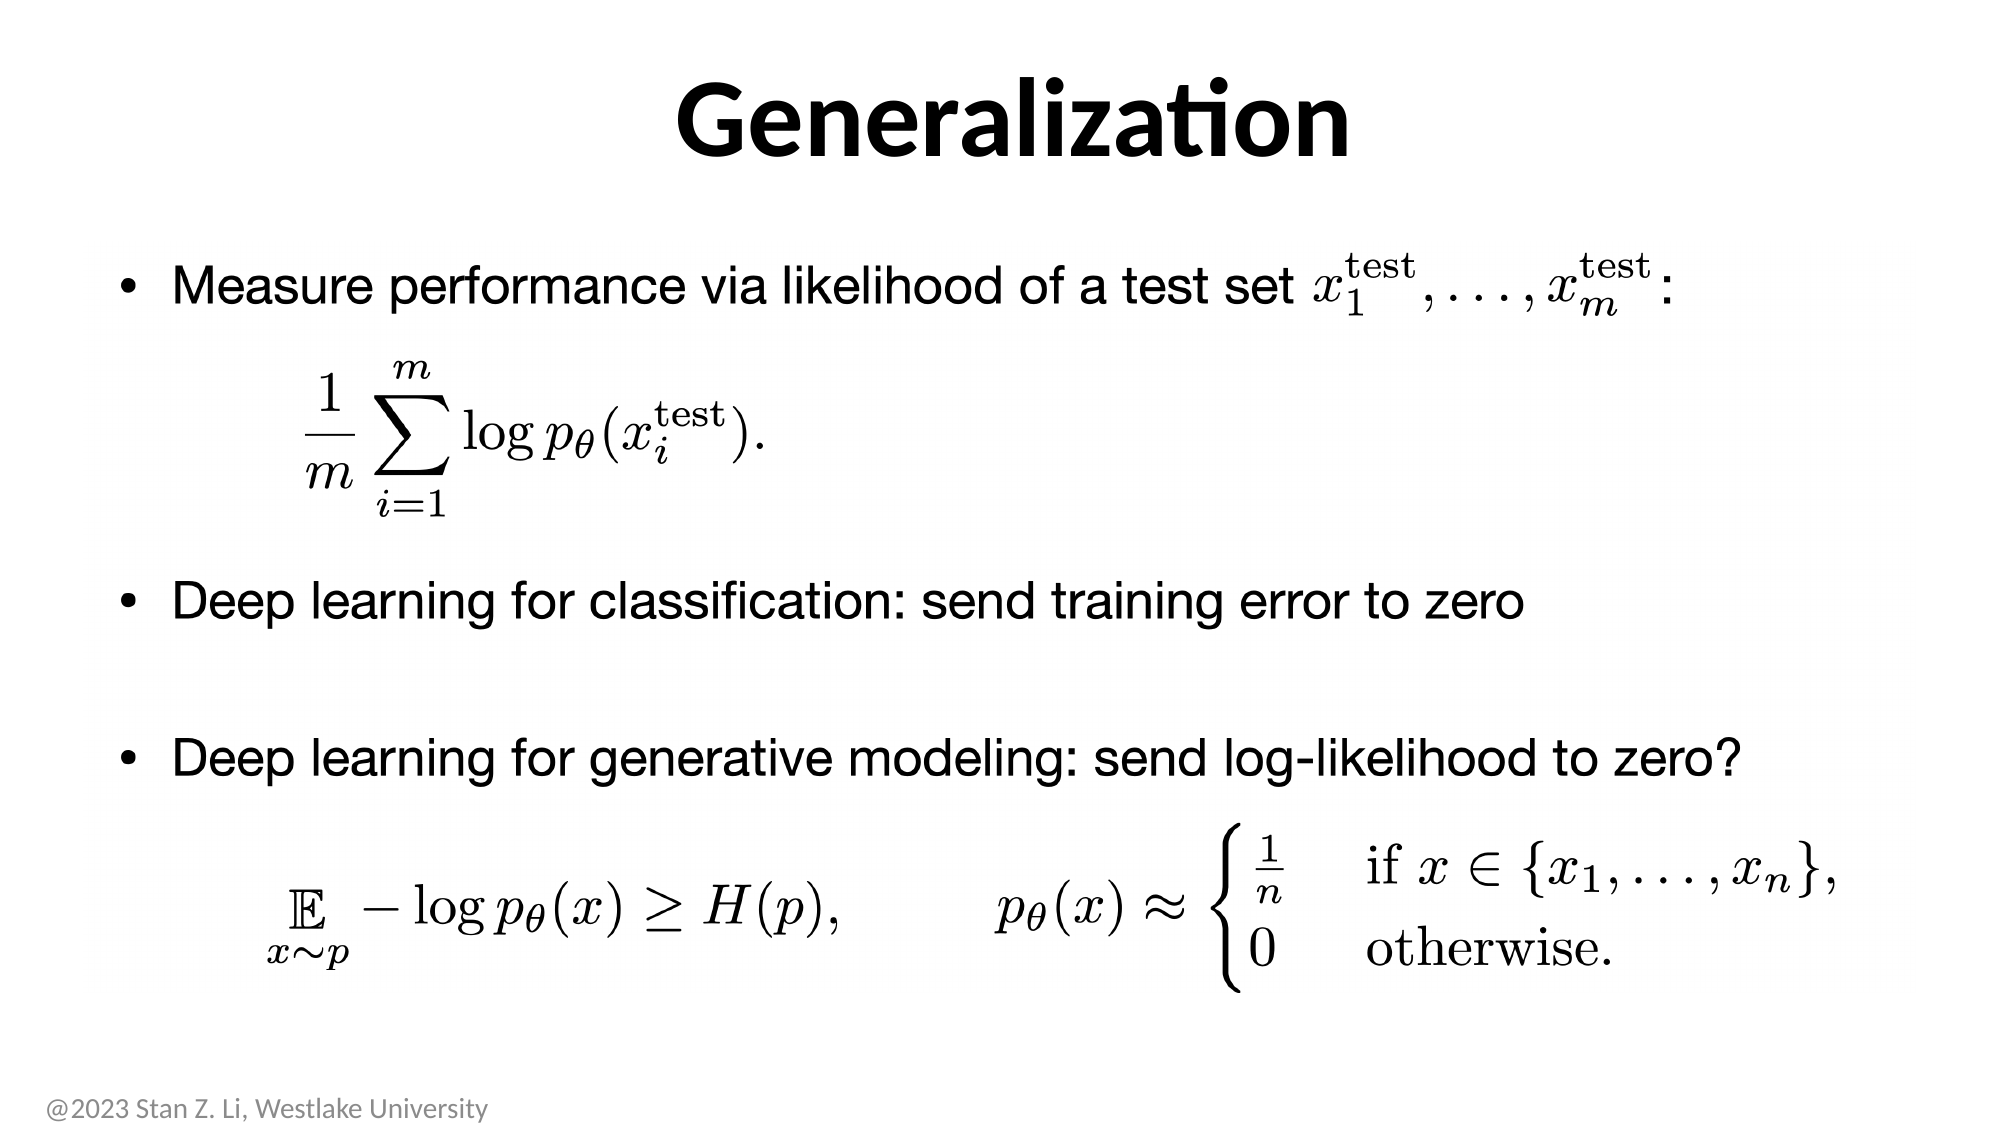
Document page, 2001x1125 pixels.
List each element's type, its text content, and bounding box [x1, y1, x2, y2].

picture [83, 241, 1917, 993]
title Generalization [0, 39, 2000, 202]
footer @2023 Stan Z. Li, Westlake University [29, 1088, 739, 1125]
